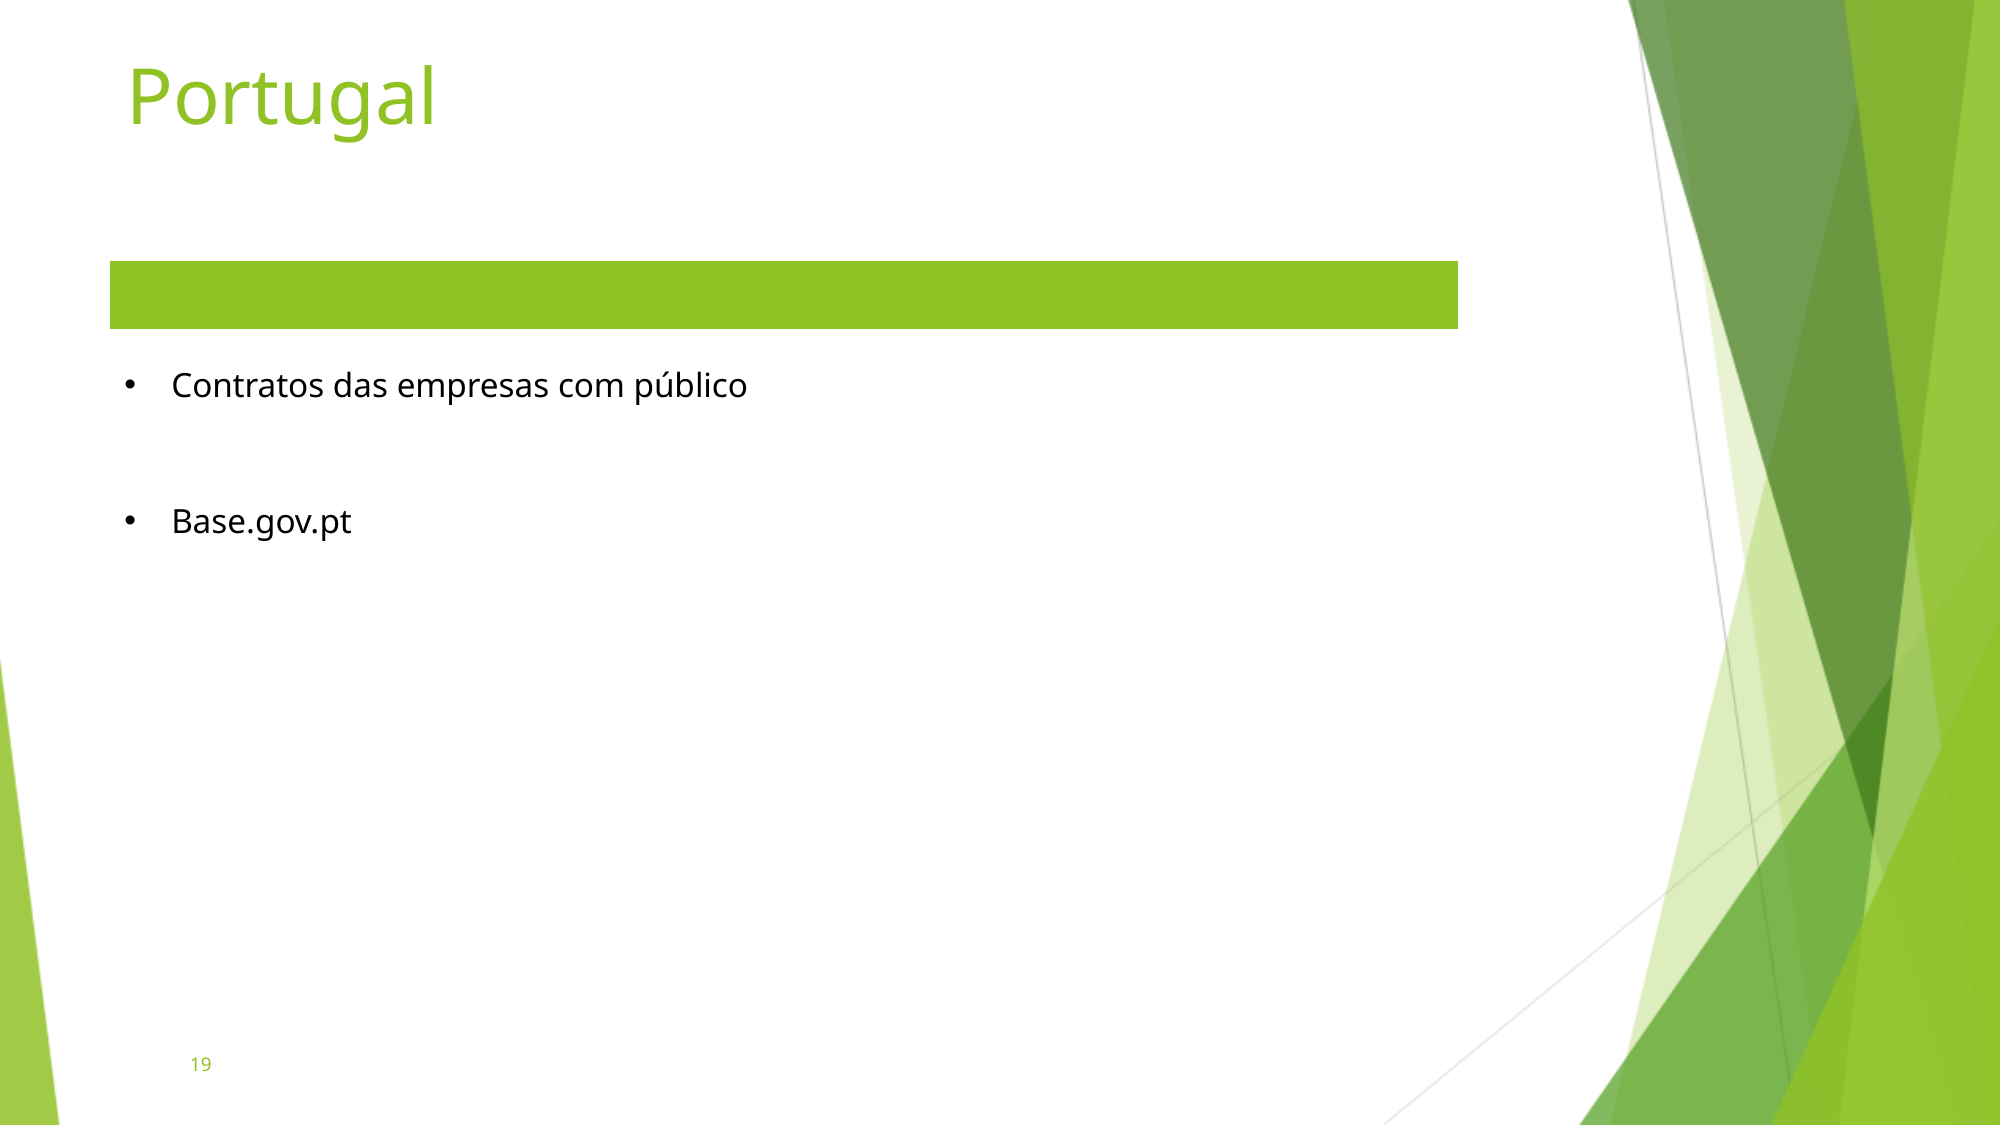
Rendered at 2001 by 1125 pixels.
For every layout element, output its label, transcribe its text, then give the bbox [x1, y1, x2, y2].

picture [0, 0, 110, 1125]
text_box 19 [114, 1035, 227, 1095]
table_header [110, 261, 1458, 329]
picture [1351, 0, 2000, 1125]
title Portugal [111, 34, 1779, 252]
table_cell Contratos das empresas com público Base.gov.pt [110, 334, 1458, 549]
